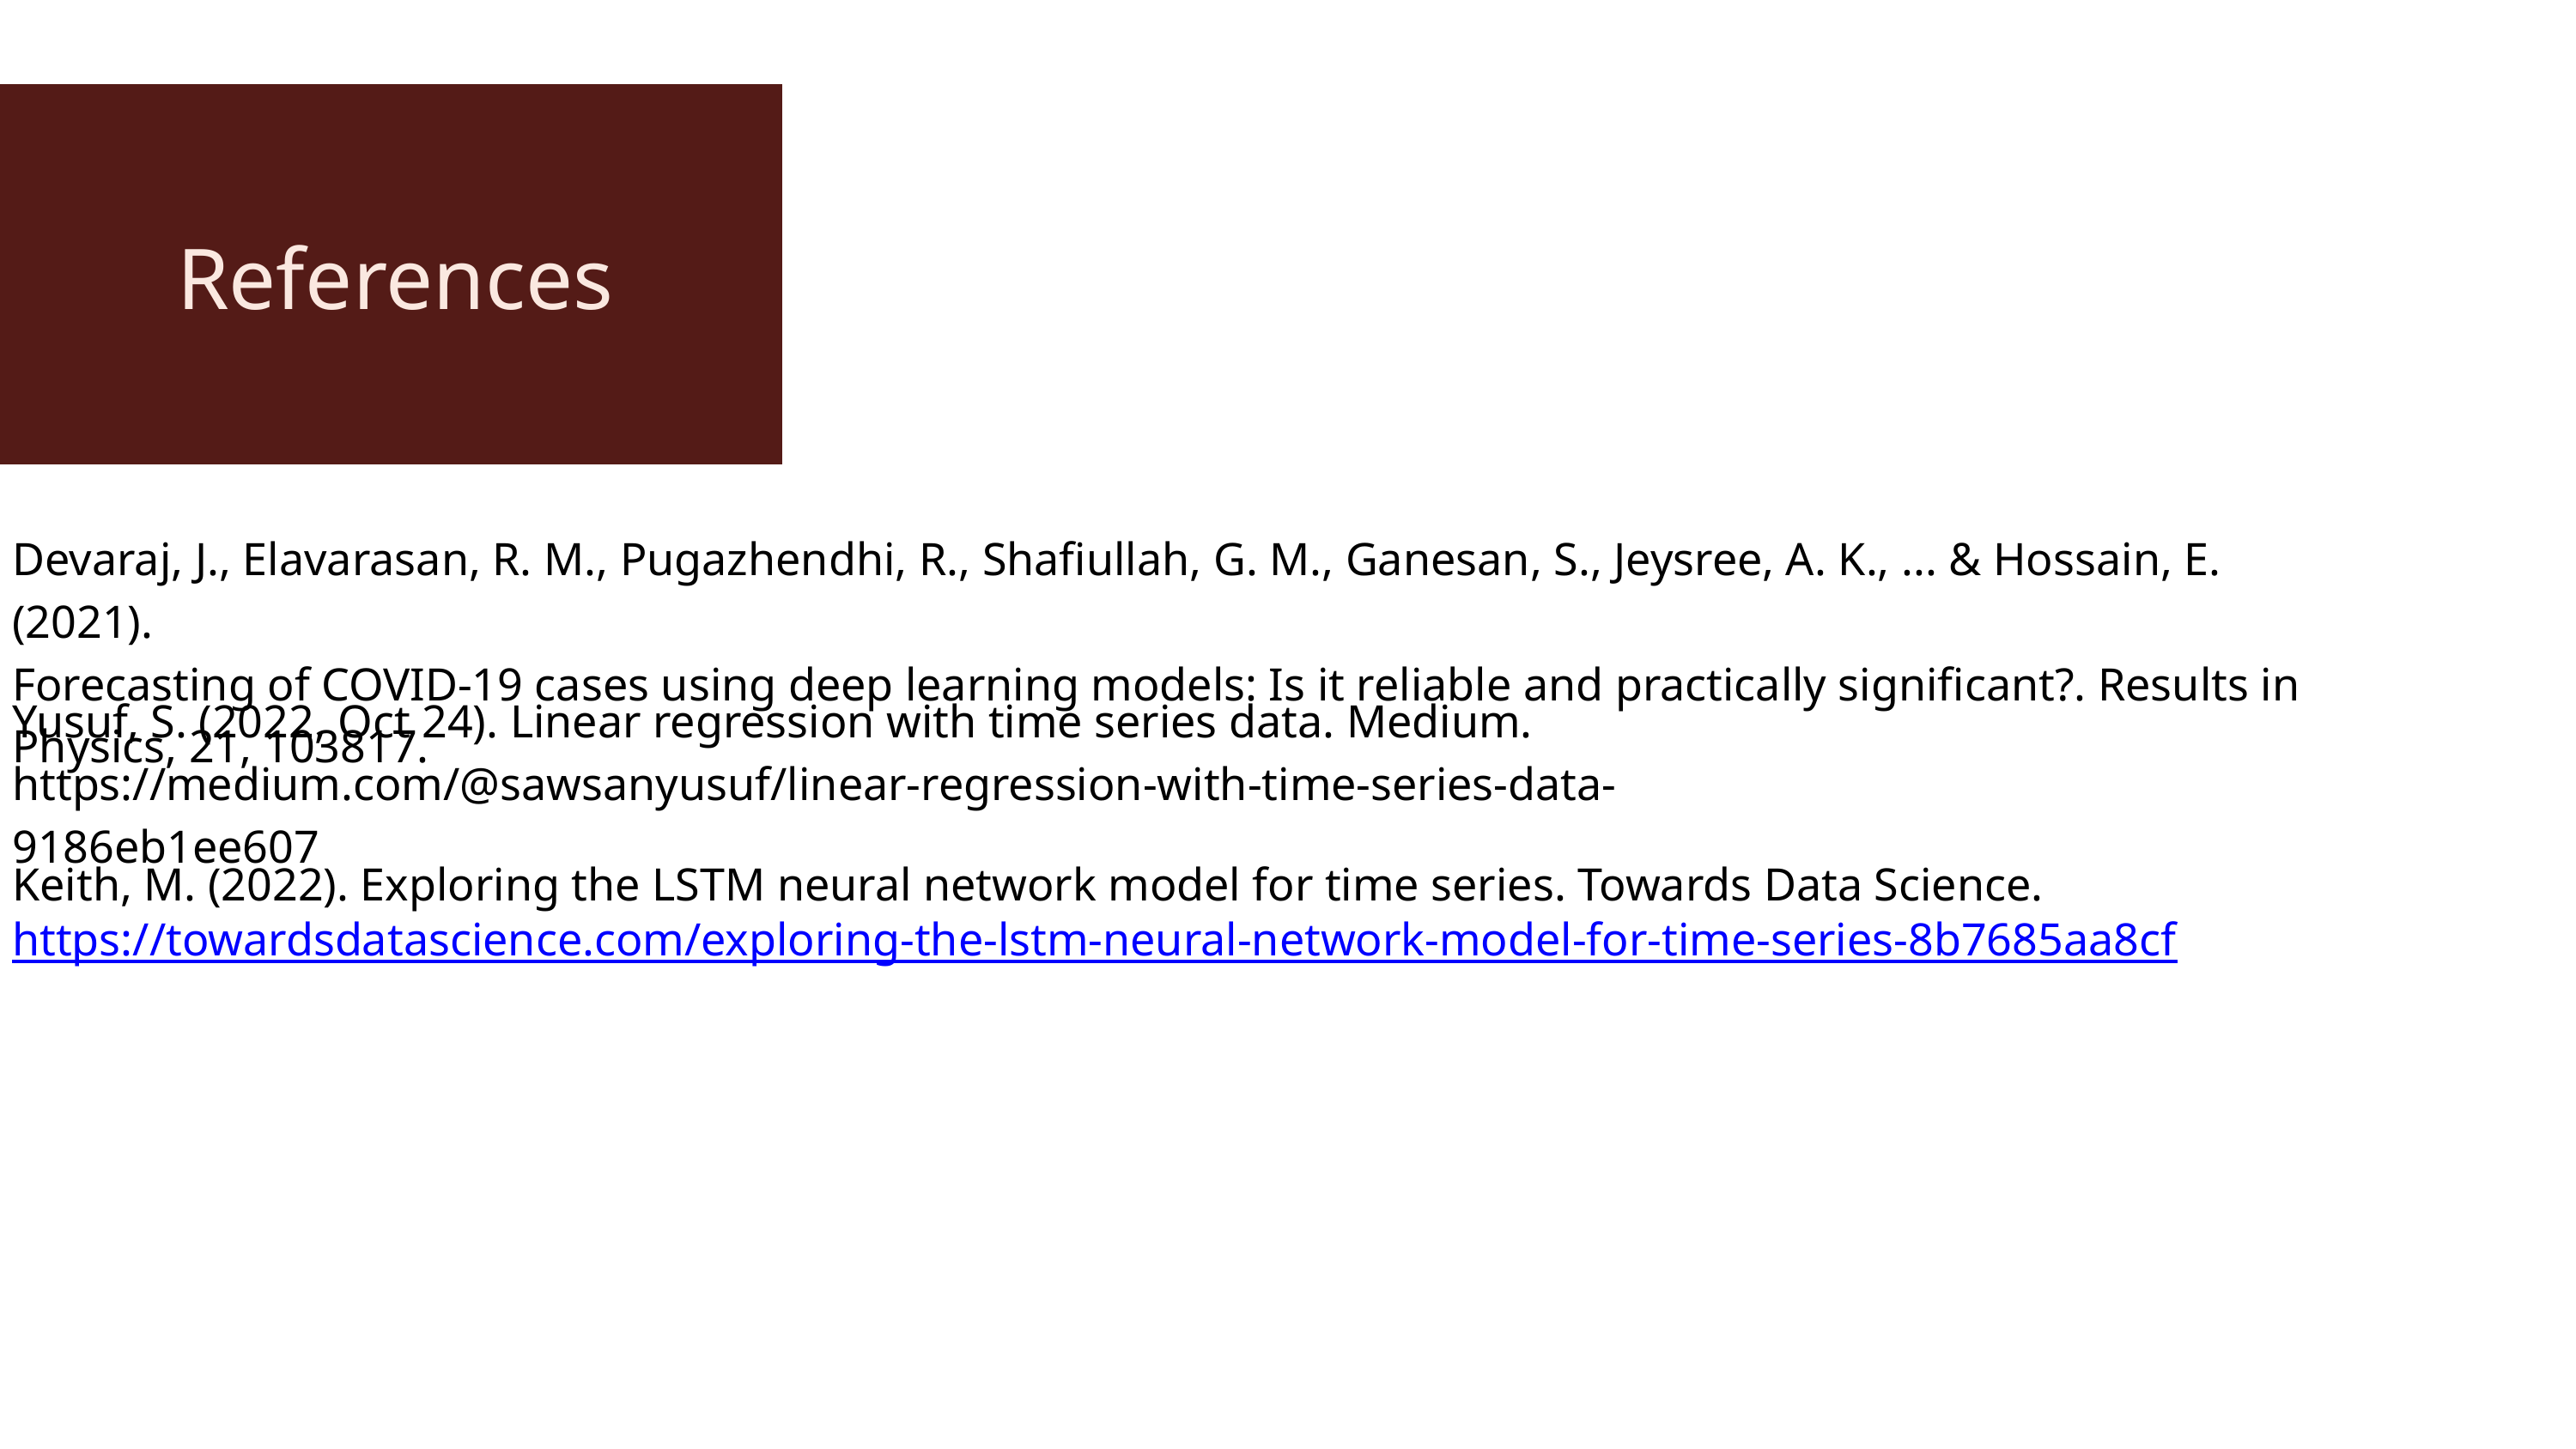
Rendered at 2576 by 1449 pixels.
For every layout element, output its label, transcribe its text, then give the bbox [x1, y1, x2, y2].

text_box Keith, M. (2022). Exploring the LSTM neural network model for time series. Towards Data Science. https://towardsdatascience.com/exploring-the-lstm-neural-network-model-for-time-series-8b7685aa8cf [141, 846, 2576, 973]
text_box References [141, 208, 730, 326]
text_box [0, 0, 135, 1113]
text_box Yusuf, S. (2022, Oct 24). Linear regression with time series data. Medium. https://medium.com/@sawsanyusuf/linear-regression-with-time-series-data-9186eb1ee607 [141, 684, 1697, 846]
text_box Devaraj, J., Elavarasan, R. M., Pugazhendhi, R., Shafiullah, G. M., Ganesan, S., Jeysree, A. K., ... & Hossain, E. (2021). Forecasting of COVID-19 cases using deep learning models: Is it reliable and practically significant?. Results in Physics, 21, 103817. [141, 521, 2366, 773]
